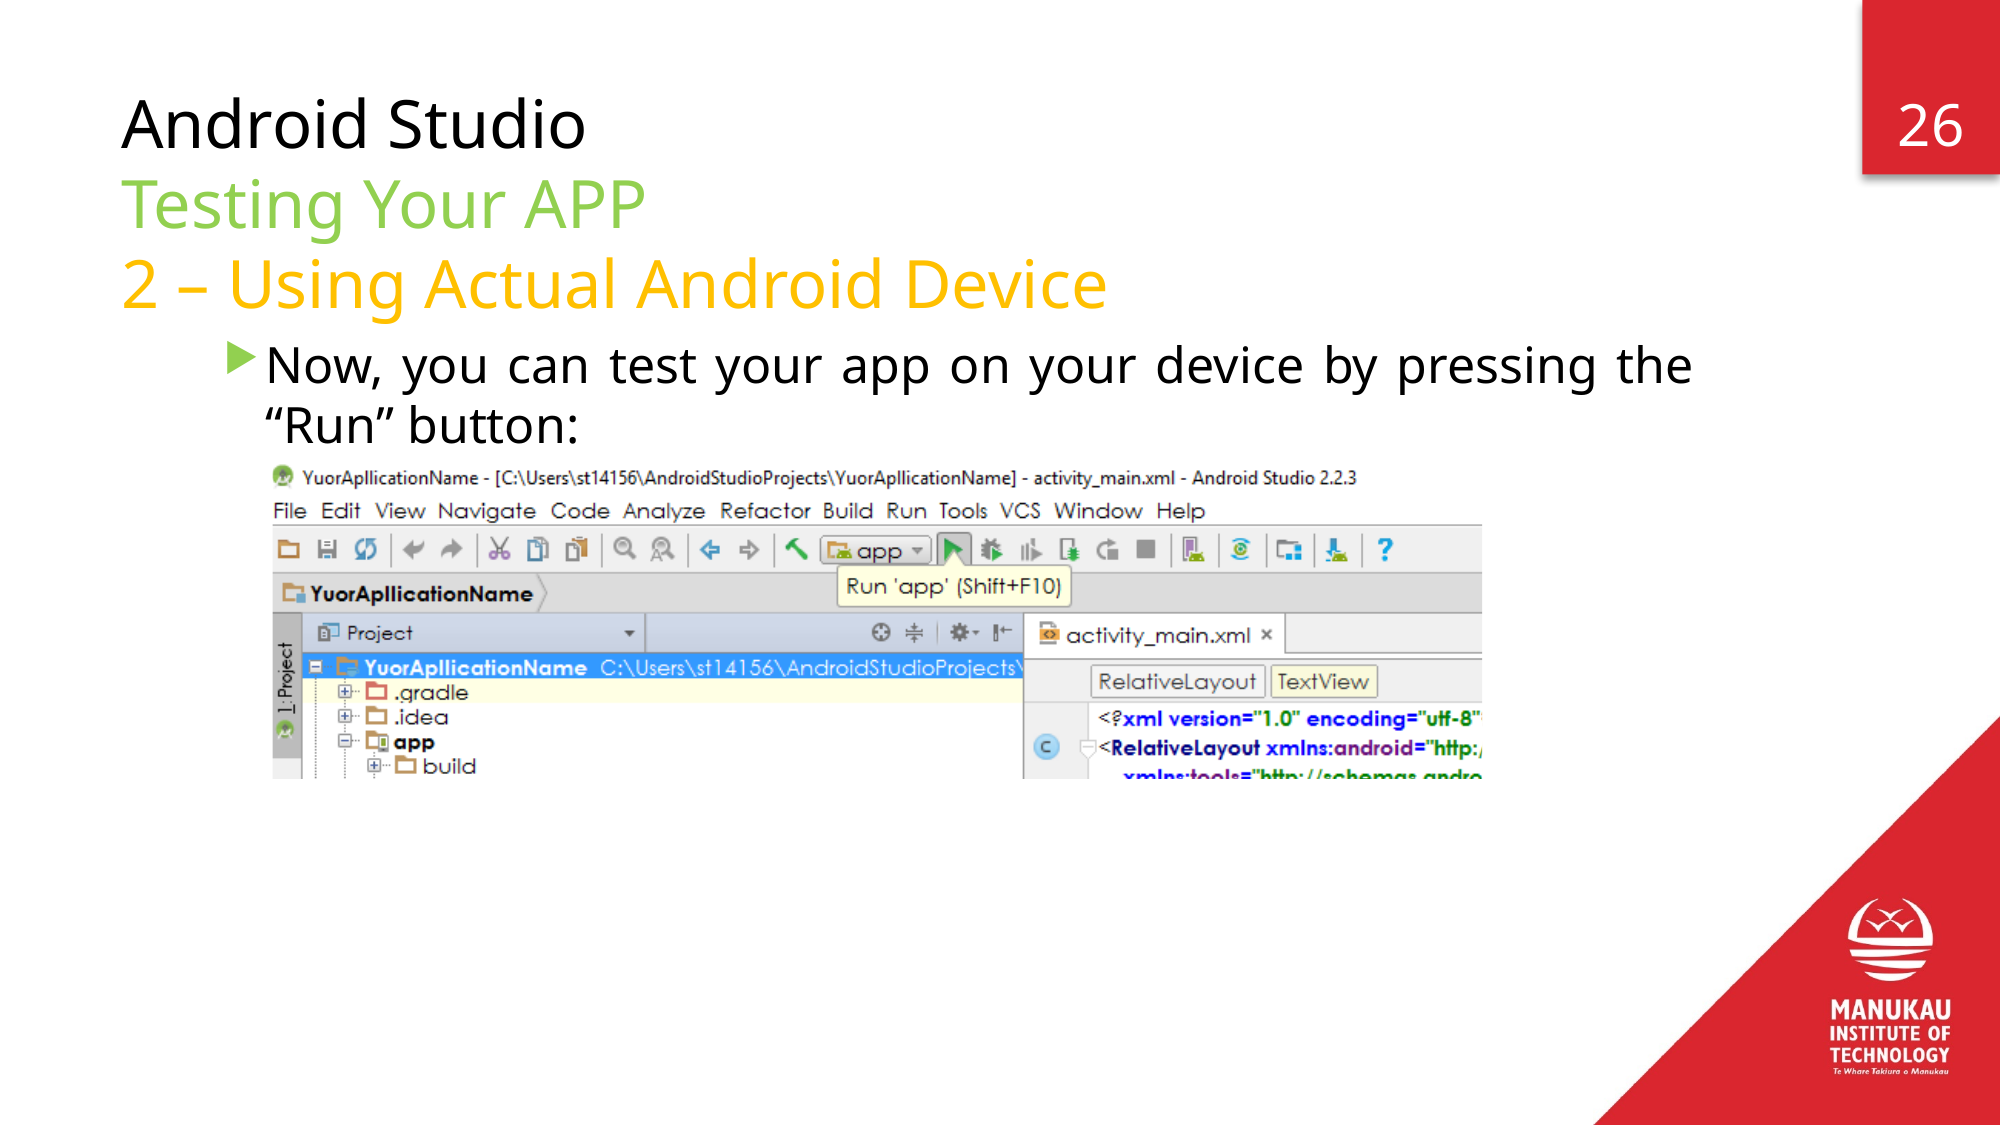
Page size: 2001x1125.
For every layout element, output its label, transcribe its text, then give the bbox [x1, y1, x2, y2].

text_box 26 [1862, 0, 2000, 175]
title Android Studio Testing Your APP 2 – Using Actual Android Device [106, 74, 1649, 304]
picture [272, 460, 1483, 779]
list Now, you can test your app on your device by pressing the “Run” button: [208, 325, 1710, 1005]
picture [1593, 715, 2000, 1125]
